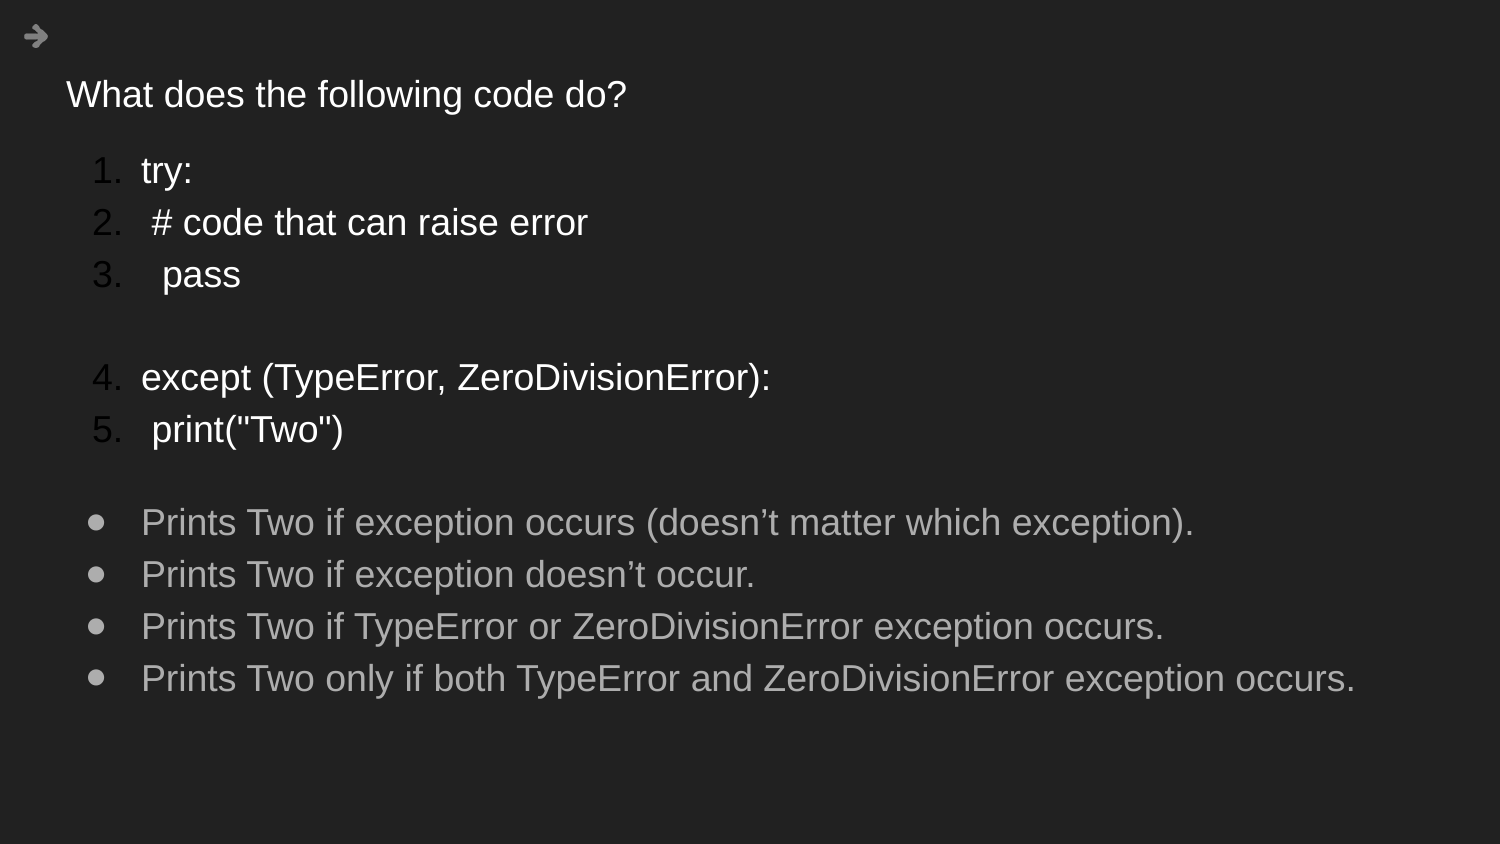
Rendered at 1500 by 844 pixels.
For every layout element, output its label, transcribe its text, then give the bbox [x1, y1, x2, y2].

picture [24, 24, 48, 49]
title What does the following code do? try: # code that can raise error pass except (TypeError, ZeroDivisionError): print("Two") [51, 48, 1449, 476]
list Prints Two if exception occurs (doesn’t matter which exception). Prints Two if exception doesn’t occur. Prints Two if TypeError or ZeroDivisionError exception occurs. Prints Two only if both TypeError and ZeroDivisionError exception occurs. [51, 476, 1449, 782]
